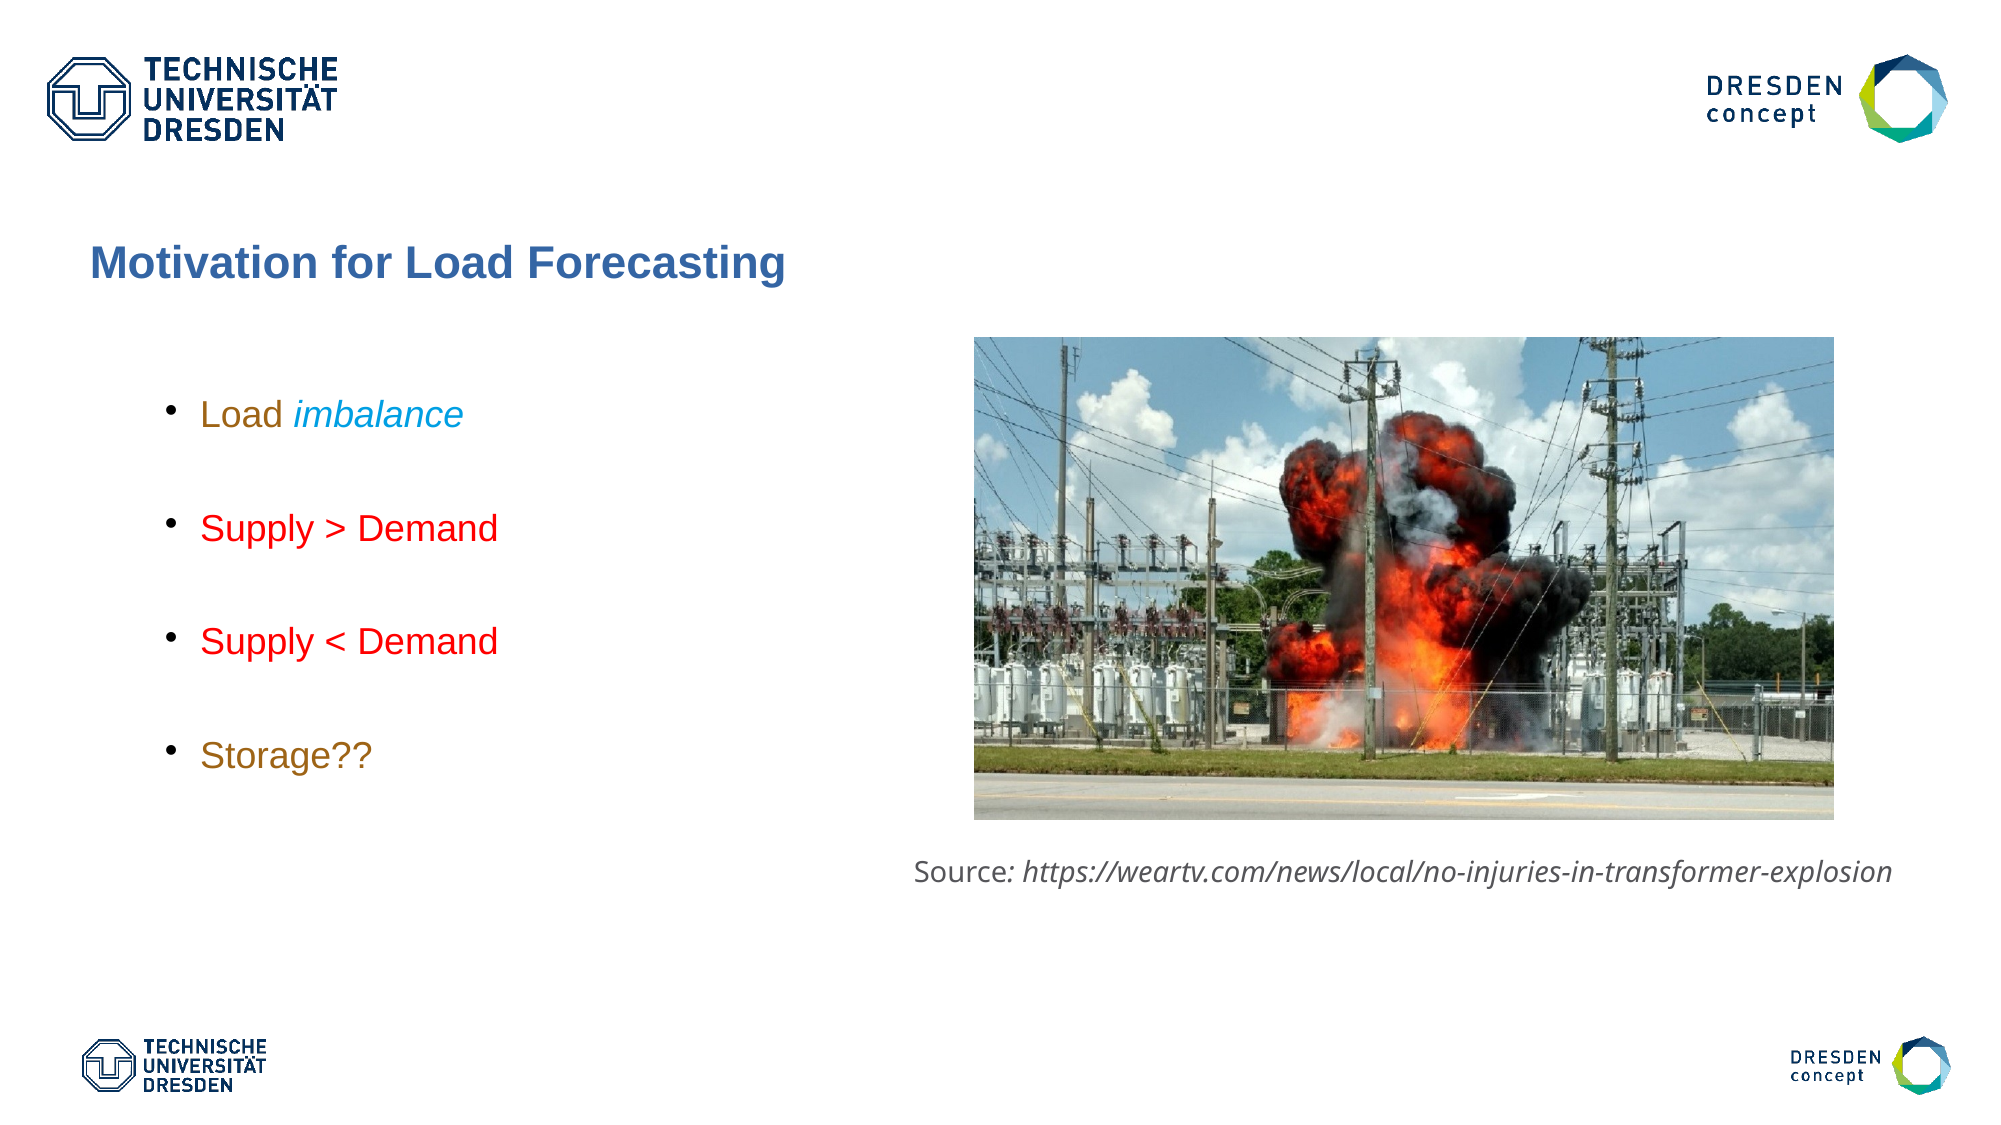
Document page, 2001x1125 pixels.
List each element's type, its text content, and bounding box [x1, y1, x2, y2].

picture [47, 57, 337, 141]
text_box Source: https://weartv.com/news/local/no-injuries-in-transformer-explosion [898, 845, 1909, 896]
text_box Motivation for Load Forecasting [75, 224, 1875, 300]
picture [82, 1039, 266, 1092]
picture [974, 337, 1834, 820]
text_box Load imbalance Supply > Demand Supply < Demand Storage?? [150, 337, 1200, 1024]
picture [1791, 1036, 1951, 1095]
picture [1707, 54, 1948, 143]
